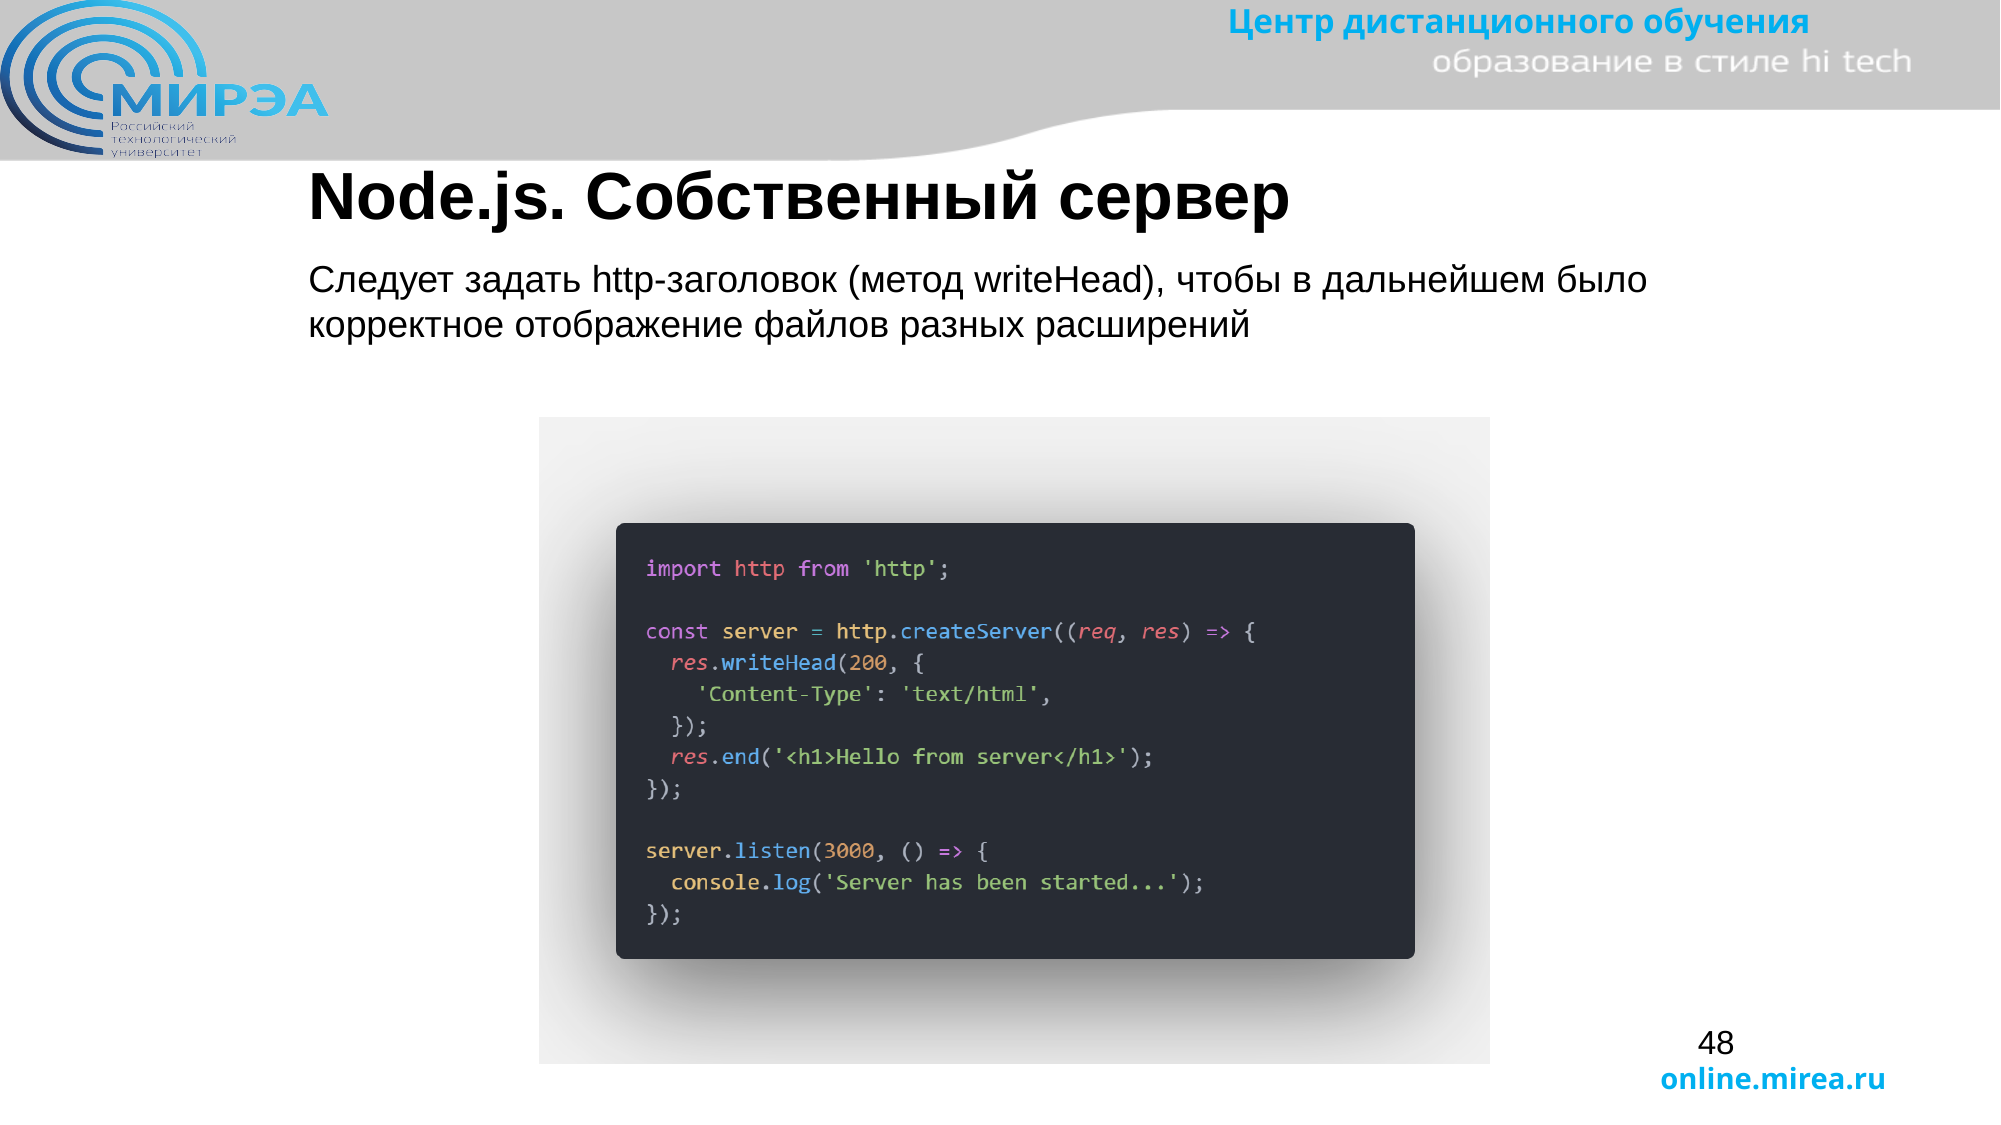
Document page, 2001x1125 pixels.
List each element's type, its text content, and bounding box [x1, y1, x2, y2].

text_box 48 [1490, 1013, 1750, 1058]
text_box Следует задать http-заголовок (метод writeHead), чтобы в дальнейшем было корректное отображение файлов разных расширений [293, 247, 1792, 410]
picture [539, 417, 1490, 1064]
picture [0, 0, 329, 159]
text_box Node.js. Собственный сервер [293, 145, 1737, 241]
